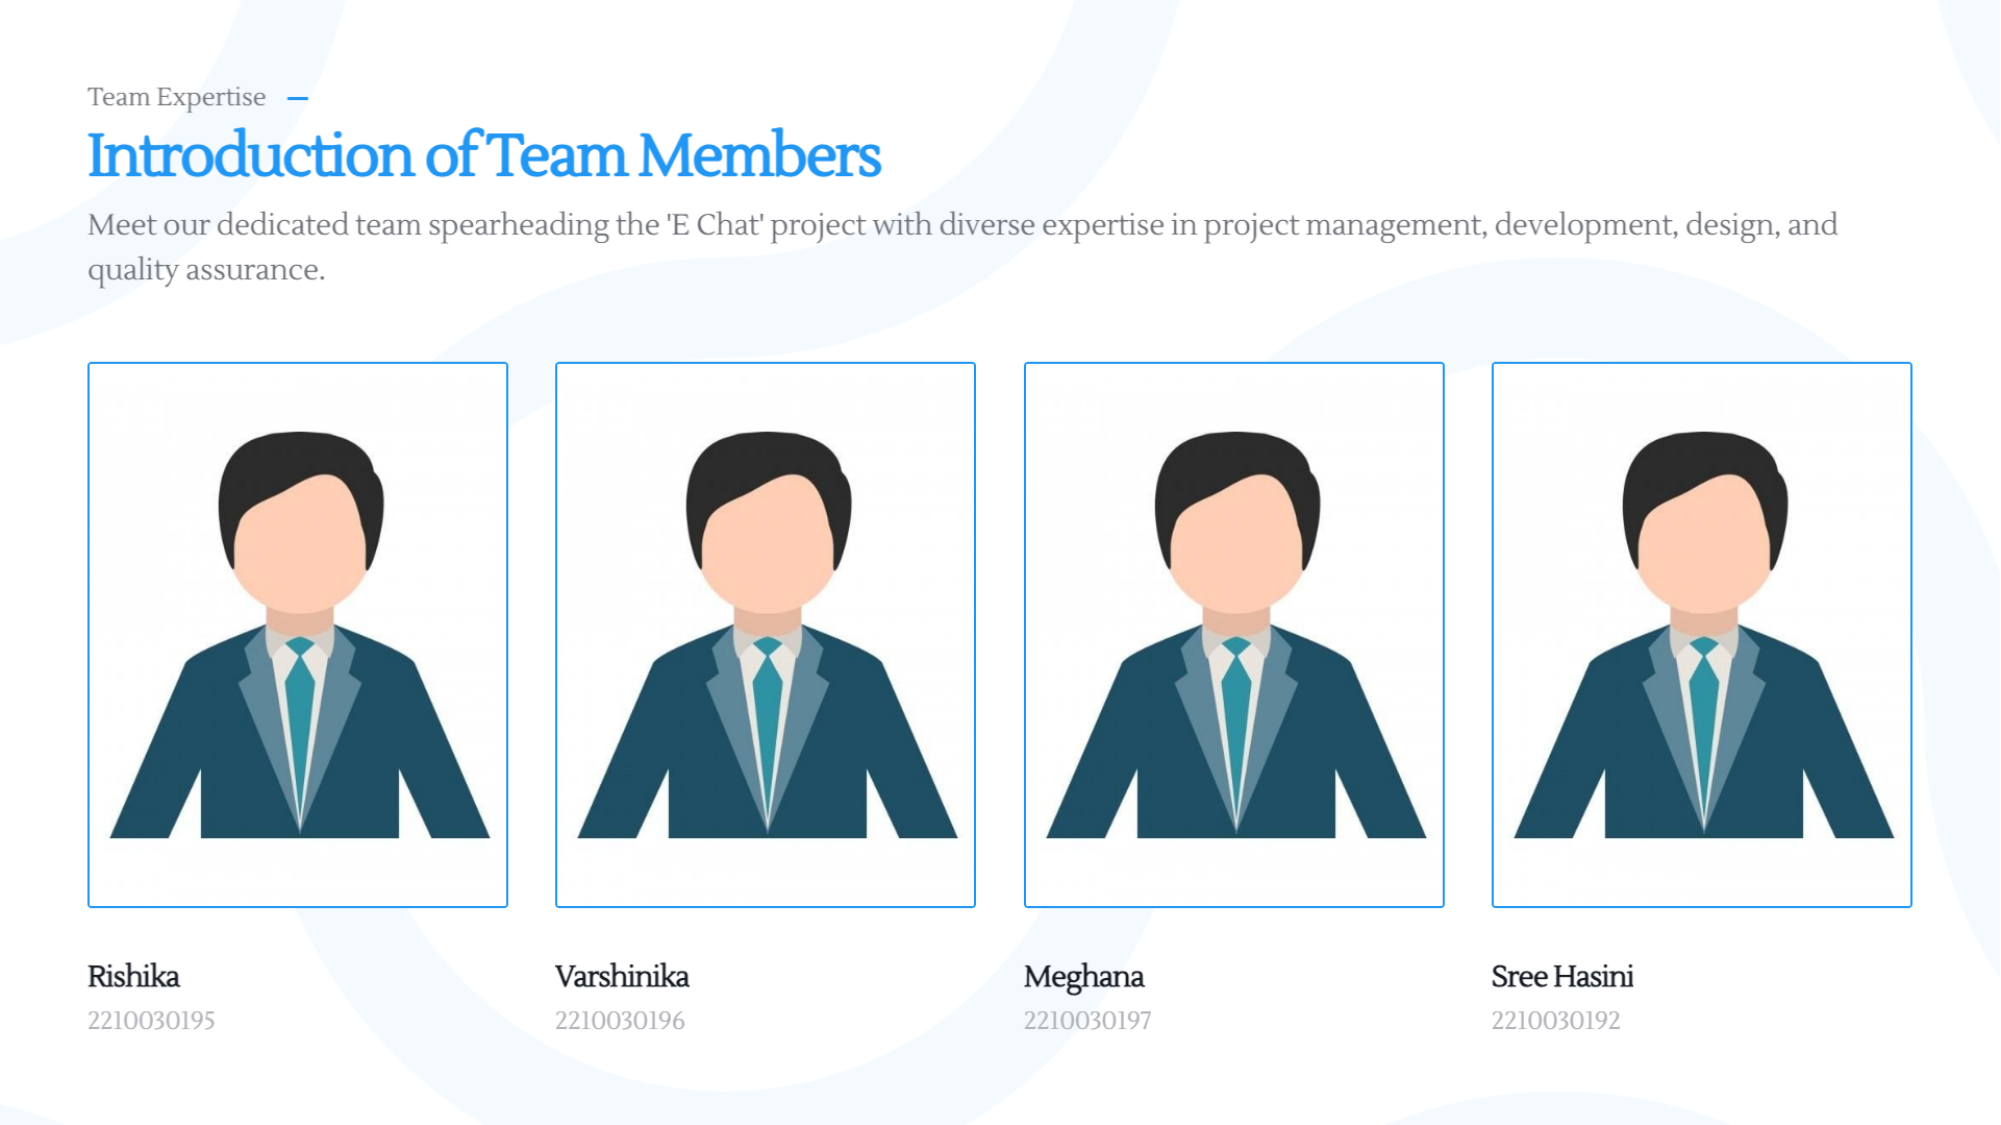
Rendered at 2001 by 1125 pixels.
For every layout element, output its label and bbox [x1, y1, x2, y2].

list [0, 0, 2000, 1125]
